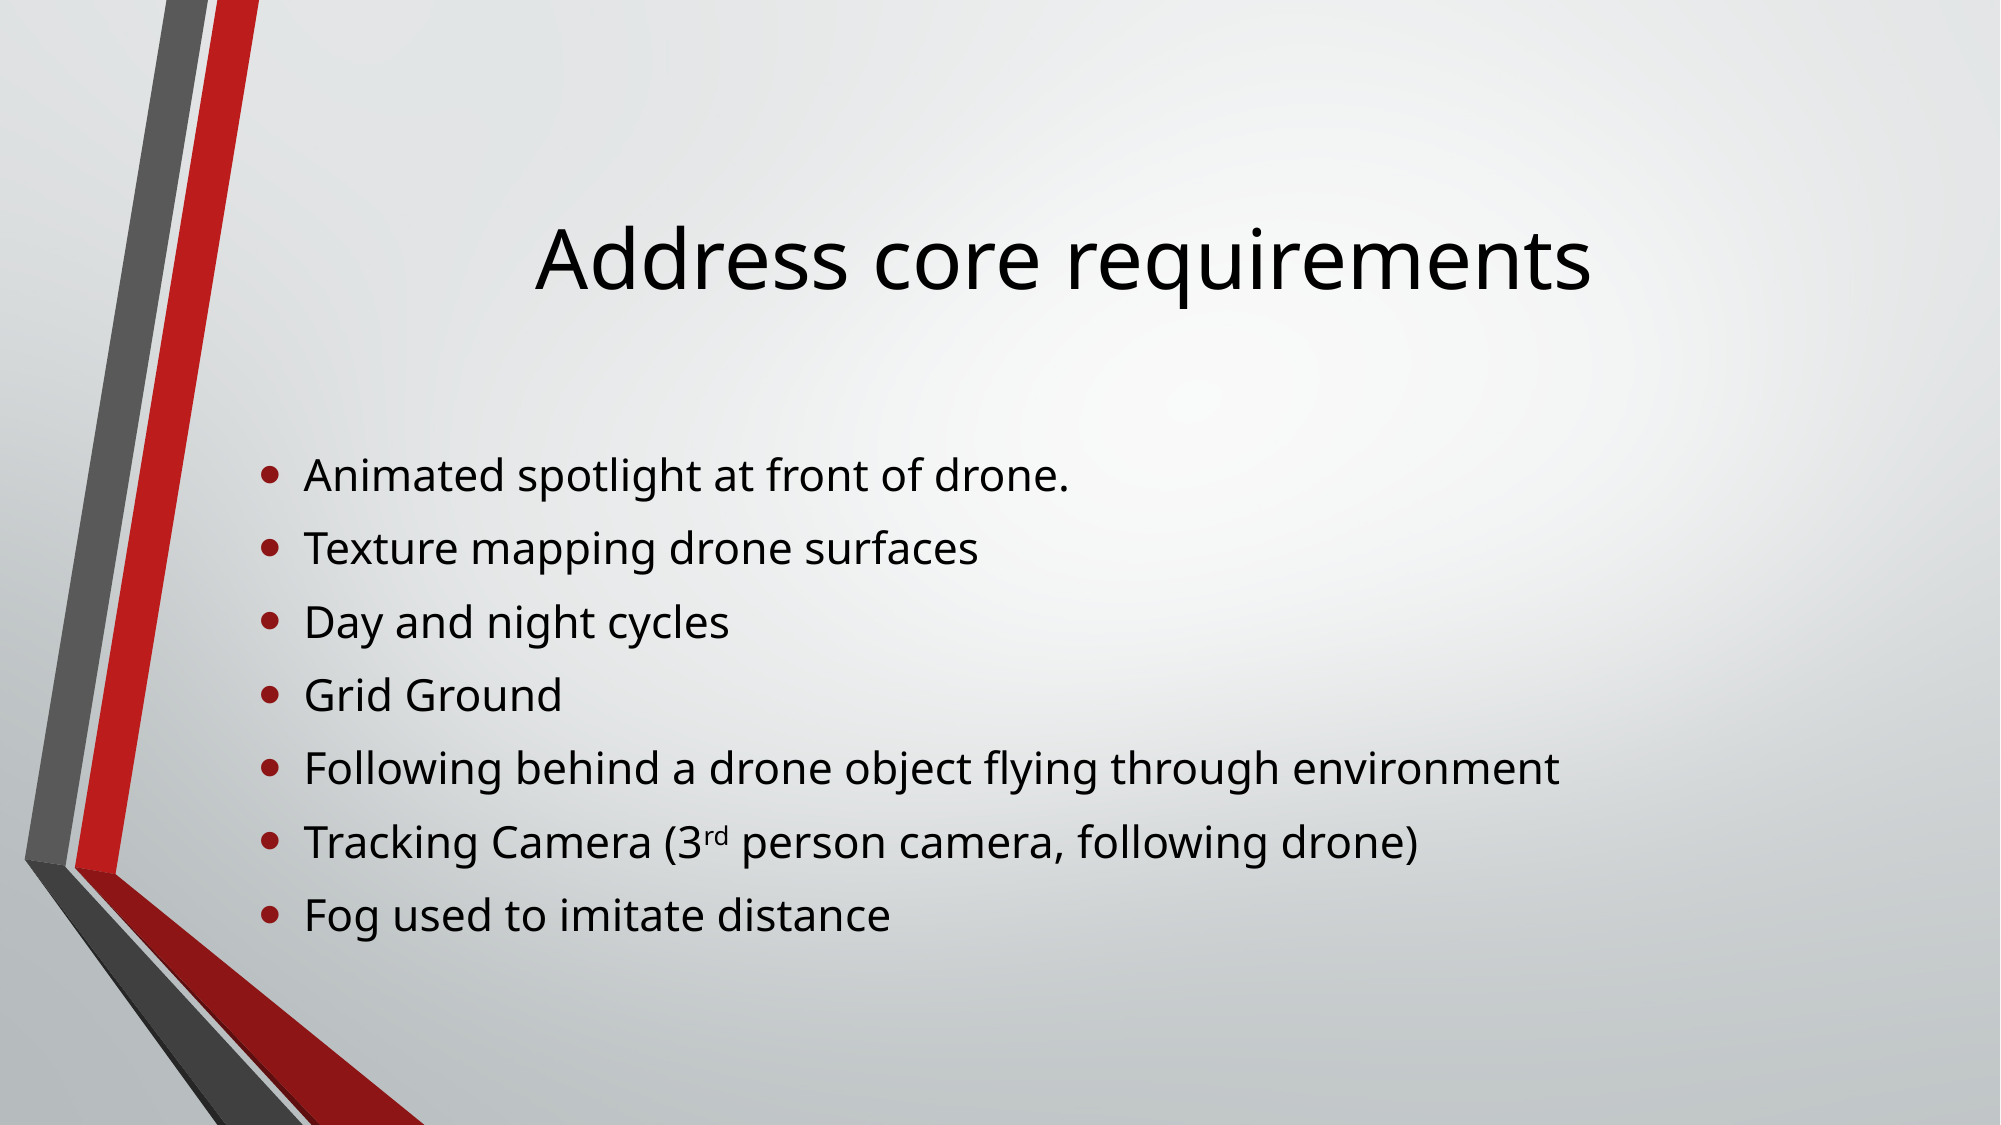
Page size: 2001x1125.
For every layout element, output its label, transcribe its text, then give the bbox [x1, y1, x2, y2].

list Animated spotlight at front of drone. Texture mapping drone surfaces Day and night cycles Grid Ground Following behind a drone object flying through environment Tracking Camera (3rd person camera, following drone) Fog used to imitate distance [243, 437, 1887, 950]
title Address core requirements [243, 112, 1887, 400]
